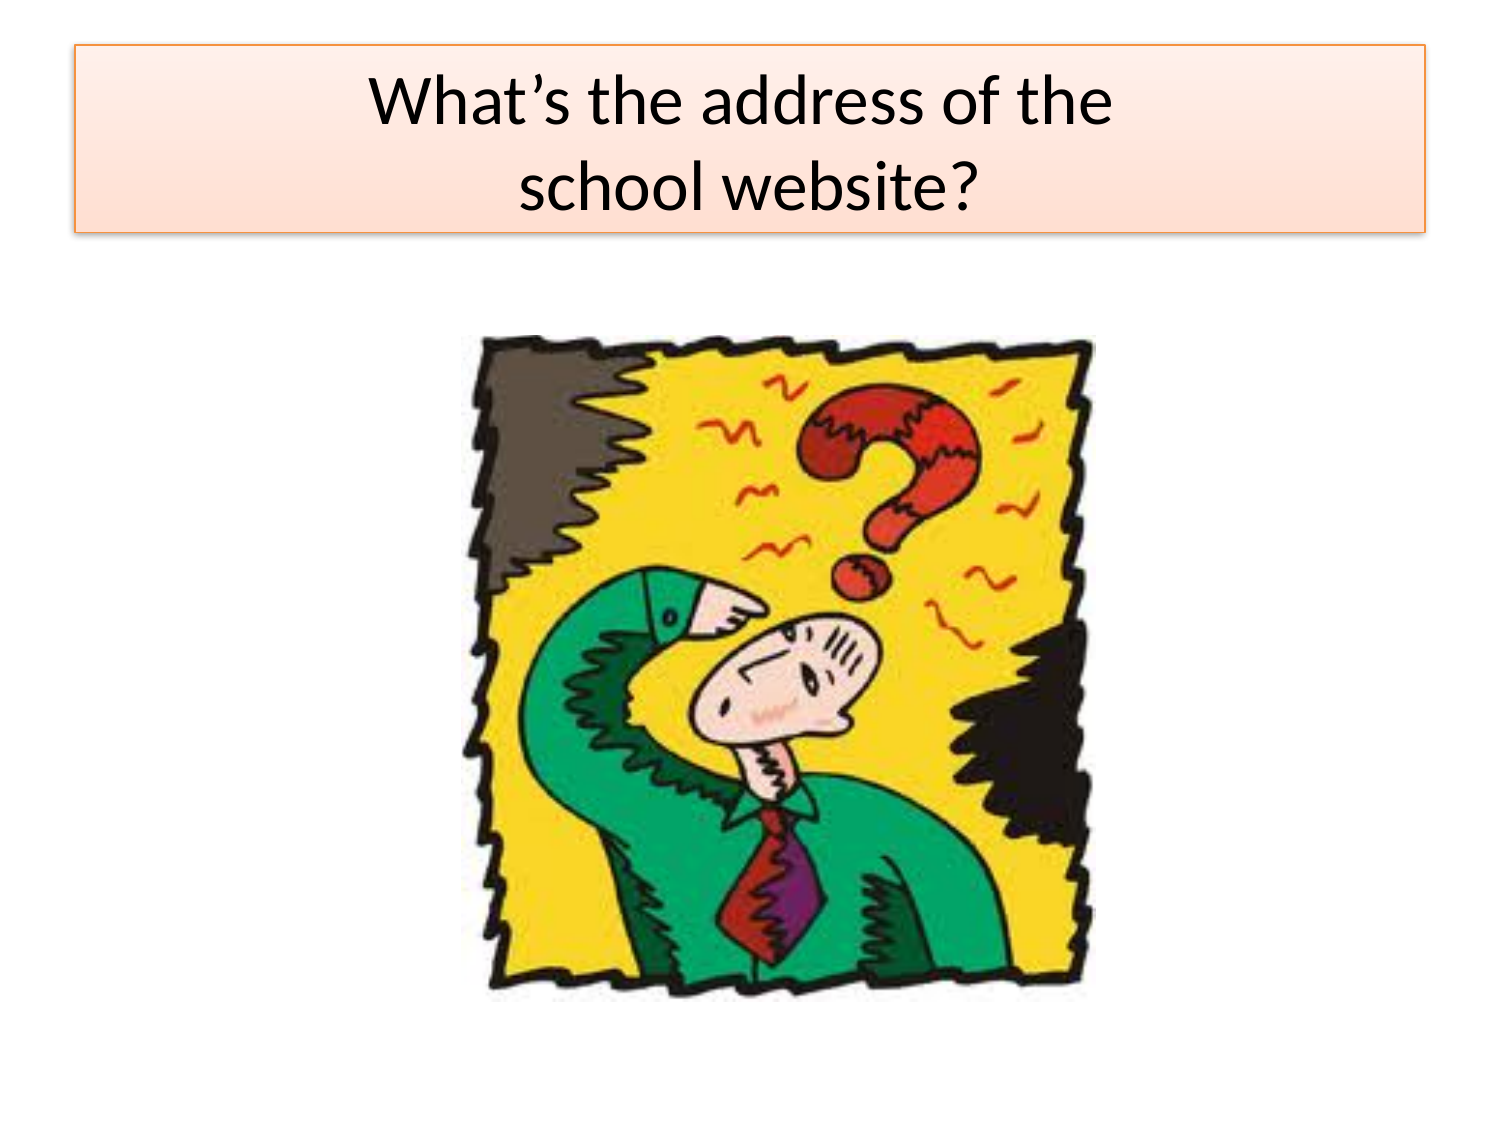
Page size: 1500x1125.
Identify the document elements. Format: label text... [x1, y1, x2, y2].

picture [461, 335, 1096, 1002]
title What’s the address of the school website? [74, 44, 1426, 233]
